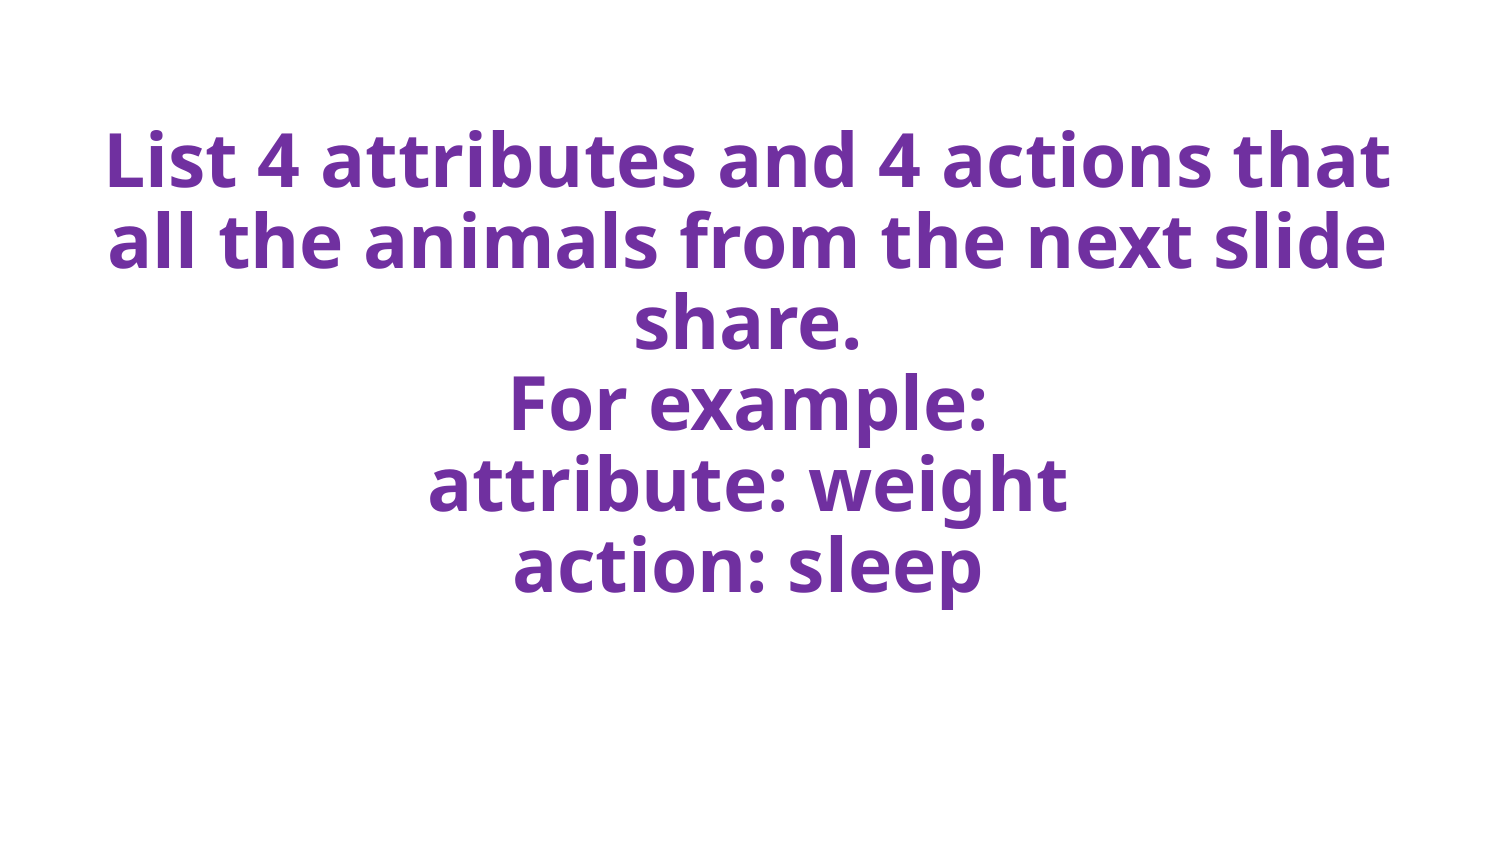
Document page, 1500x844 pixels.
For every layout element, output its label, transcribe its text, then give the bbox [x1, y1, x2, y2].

title List 4 attributes and 4 actions that all the animals from the next slide share. For example: attribute: weight action: sleep [36, 55, 1461, 766]
